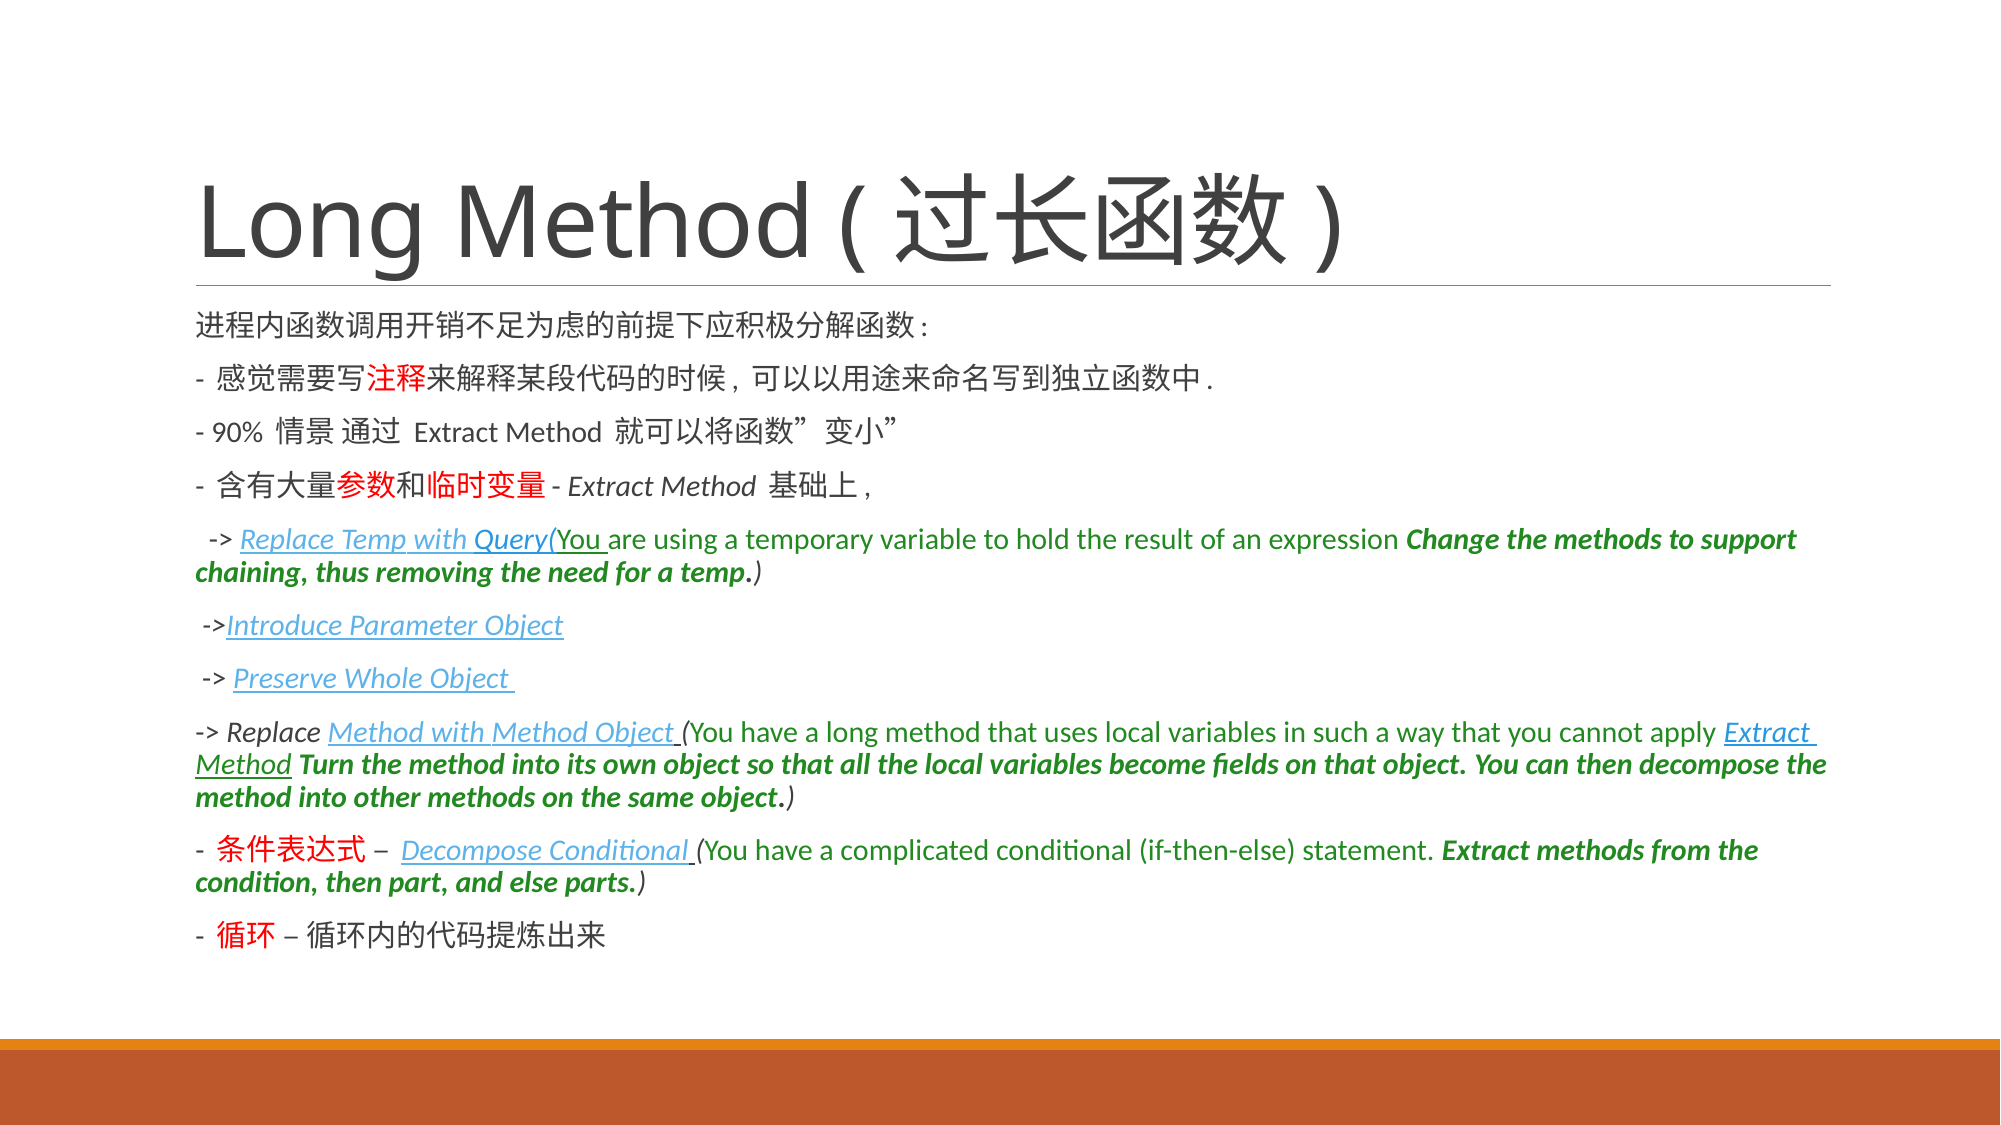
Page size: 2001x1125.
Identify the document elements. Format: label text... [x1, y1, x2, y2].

list 进程内函数调用开销不足为虑的前提下应积极分解函数: - 感觉需要写注释来解释某段代码的时候, 可以以用途来命名写到独立函数中. - 90% 情景 通过 Extract Method 就可以将函数”变小” - 含有大量参数和临时变量- Extract Method 基础上, -> Replace Temp with Query(You are using a temporary variable to hold the result of an expression Change the methods to support chaining, thus removing the need for a temp.) ->Introduce Parameter Object -> Preserve Whole Object -> Replace Method with Method Object (You have a long method that uses local variables in such a way that you cannot apply Extract Method Turn the method into its own object so that all the local variables become fields on that object. You can then decompose the method into other methods on the same object.) - 条件表达式 – Decompose Conditional (You have a complicated conditional (if-then-else) statement. Extract methods from the condition, then part, and else parts.) - 循环 – 循环内的代码提炼出来 [180, 302, 1830, 963]
title Long Method (过长函数) [180, 47, 1830, 285]
